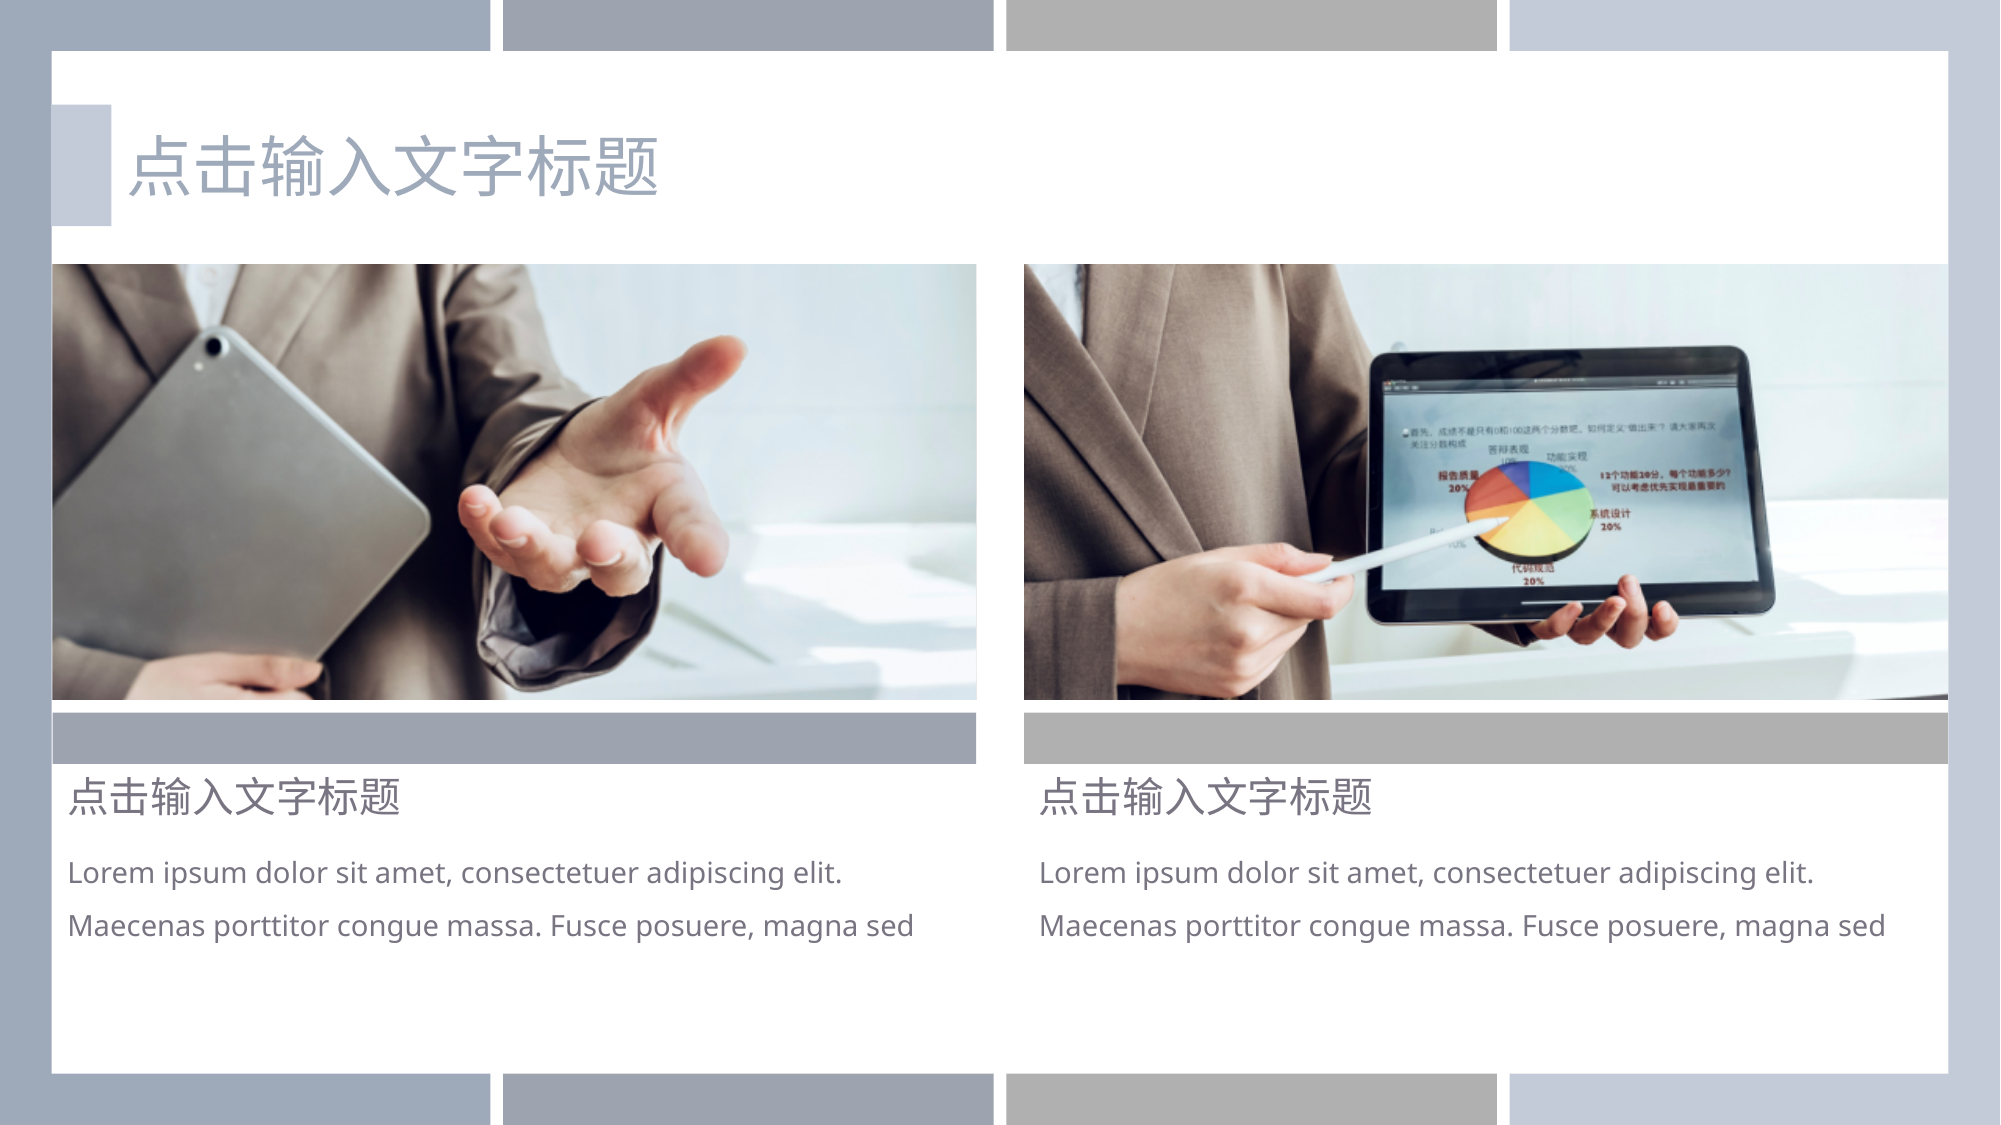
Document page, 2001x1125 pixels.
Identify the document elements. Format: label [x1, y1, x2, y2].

text_box [1024, 763, 1948, 945]
text_box [51, 264, 977, 701]
text_box [51, 712, 977, 765]
text_box [1023, 712, 1949, 765]
text_box [1023, 264, 1949, 701]
text_box [50, 104, 800, 227]
text_box [52, 763, 977, 945]
